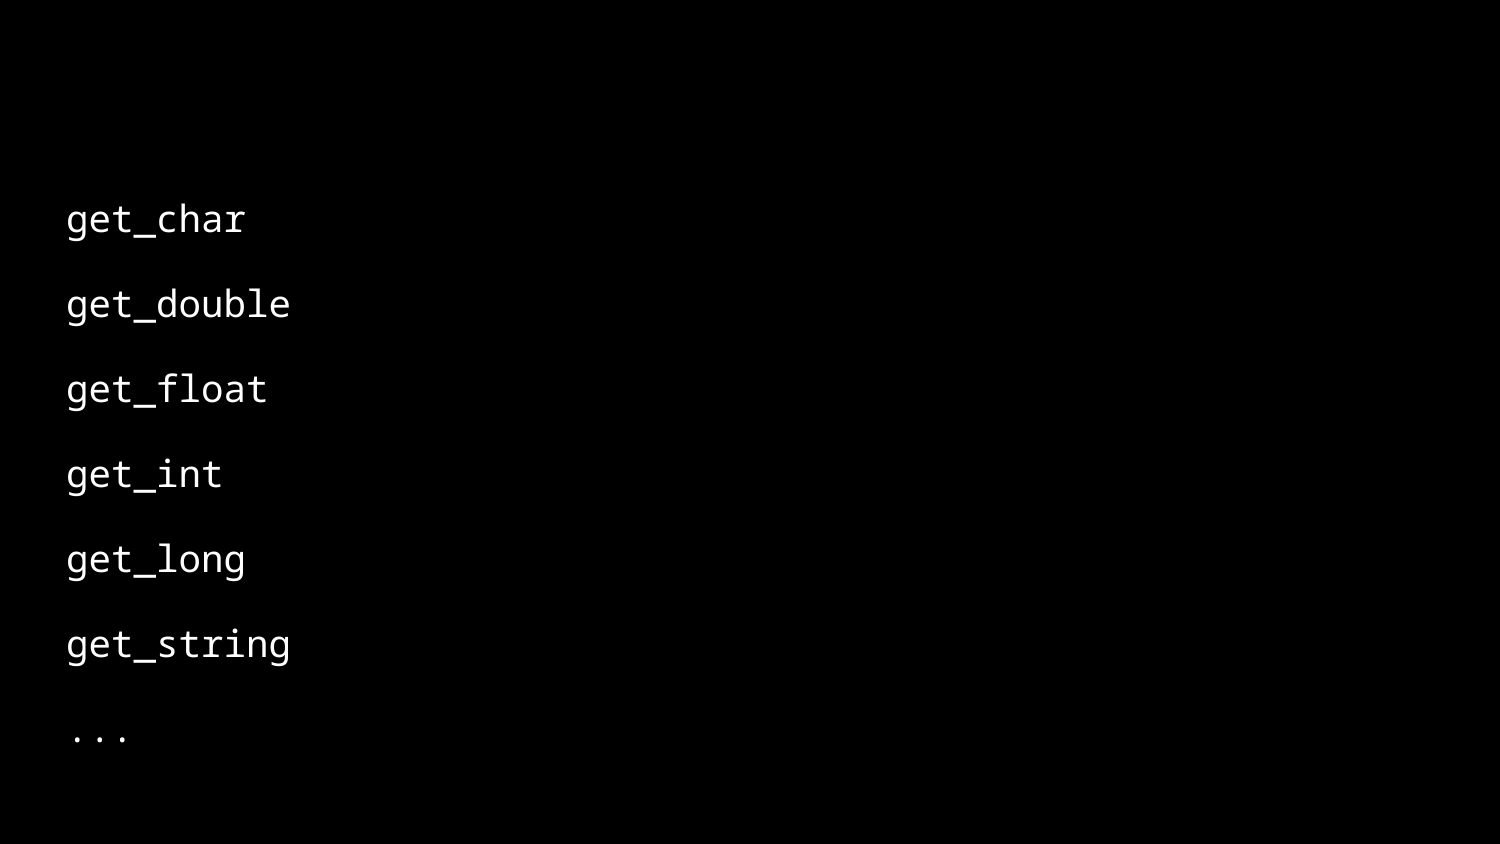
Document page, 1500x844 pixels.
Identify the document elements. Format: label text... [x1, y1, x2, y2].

list get_char get_double get_float get_int get_long get_string ... [51, 189, 1449, 750]
